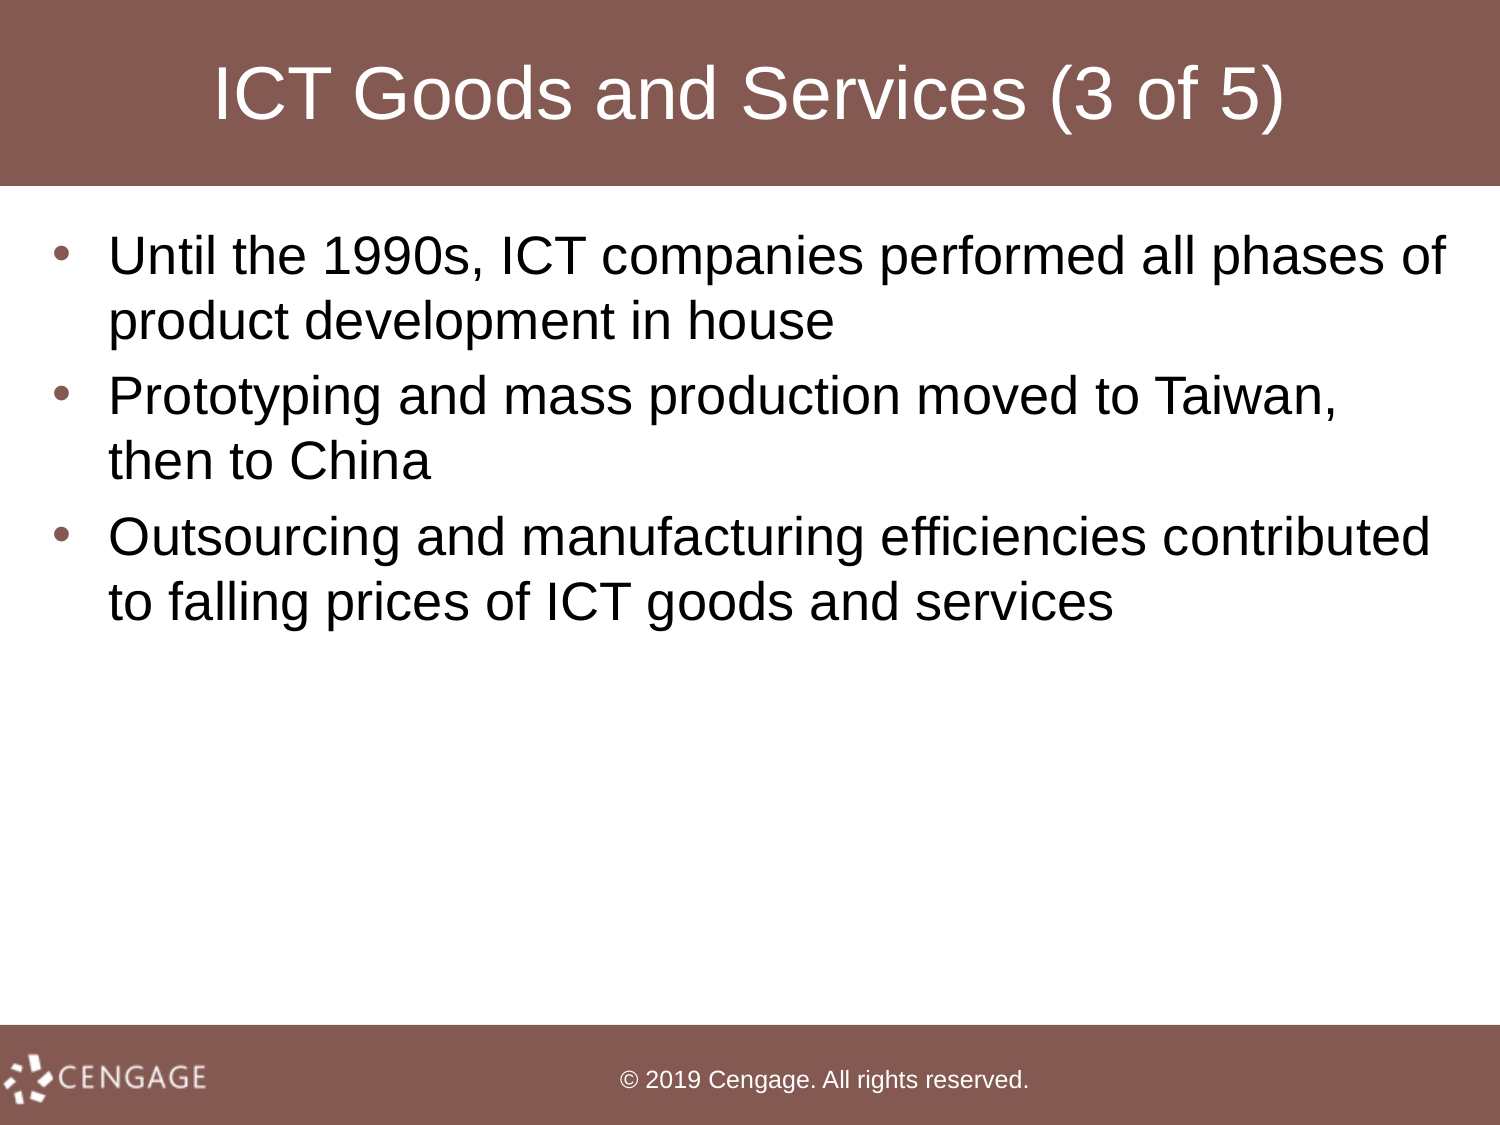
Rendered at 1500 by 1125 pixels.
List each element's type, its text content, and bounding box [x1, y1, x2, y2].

picture [0, 1051, 211, 1106]
list Until the 1990s, ICT companies performed all phases of product development in house Prototyping and mass production moved to Taiwan, then to China Outsourcing and manufacturing efficiencies contributed to falling prices of ICT goods and services [37, 212, 1475, 1005]
title ICT Goods and Services (3 of 5) [75, 4, 1425, 175]
